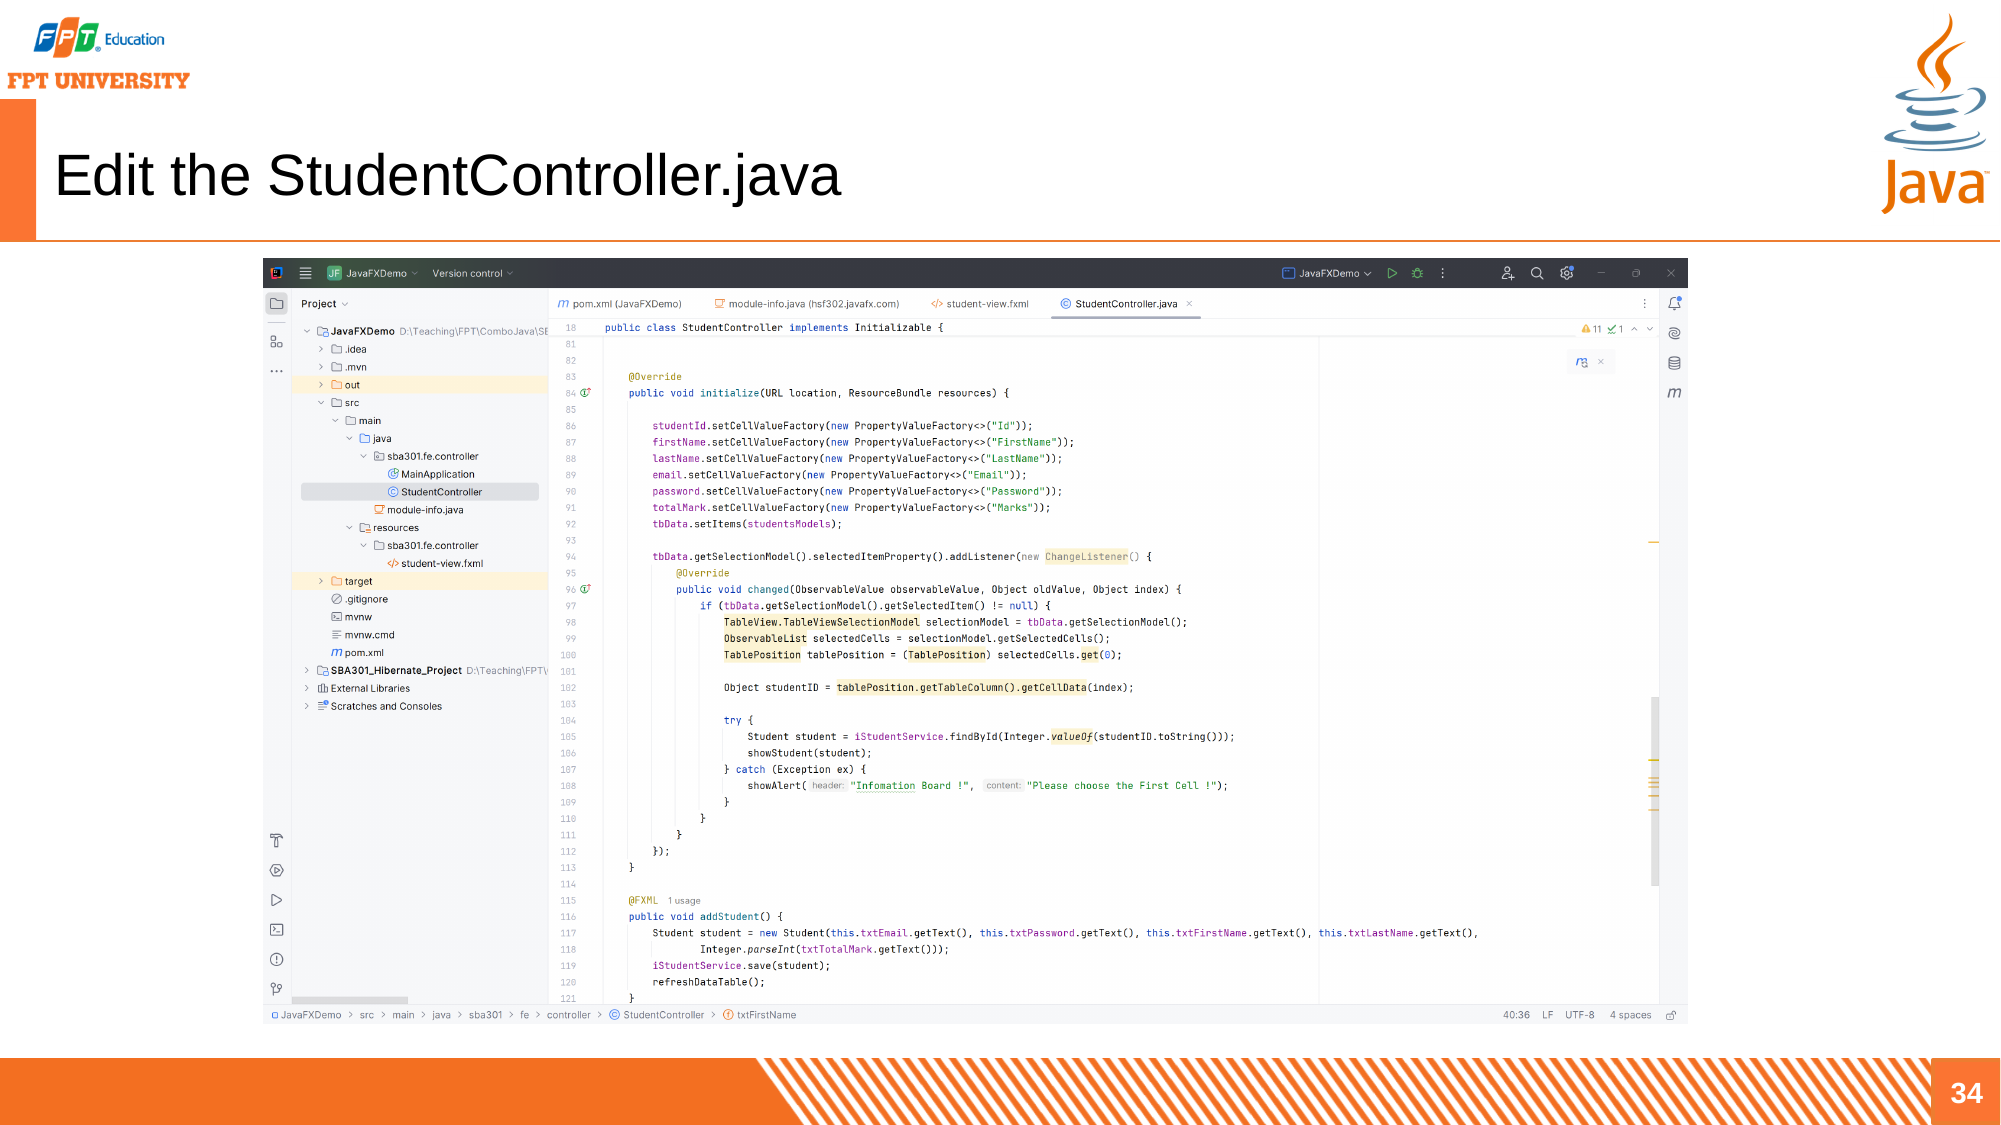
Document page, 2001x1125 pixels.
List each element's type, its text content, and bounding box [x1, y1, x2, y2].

picture [0, 1058, 1934, 1125]
title Edit the StudentController.java [39, 123, 1872, 230]
picture [1868, 4, 2000, 226]
picture [263, 258, 1688, 1025]
slide_number 34 [1933, 1059, 2000, 1124]
picture [0, 2, 197, 99]
